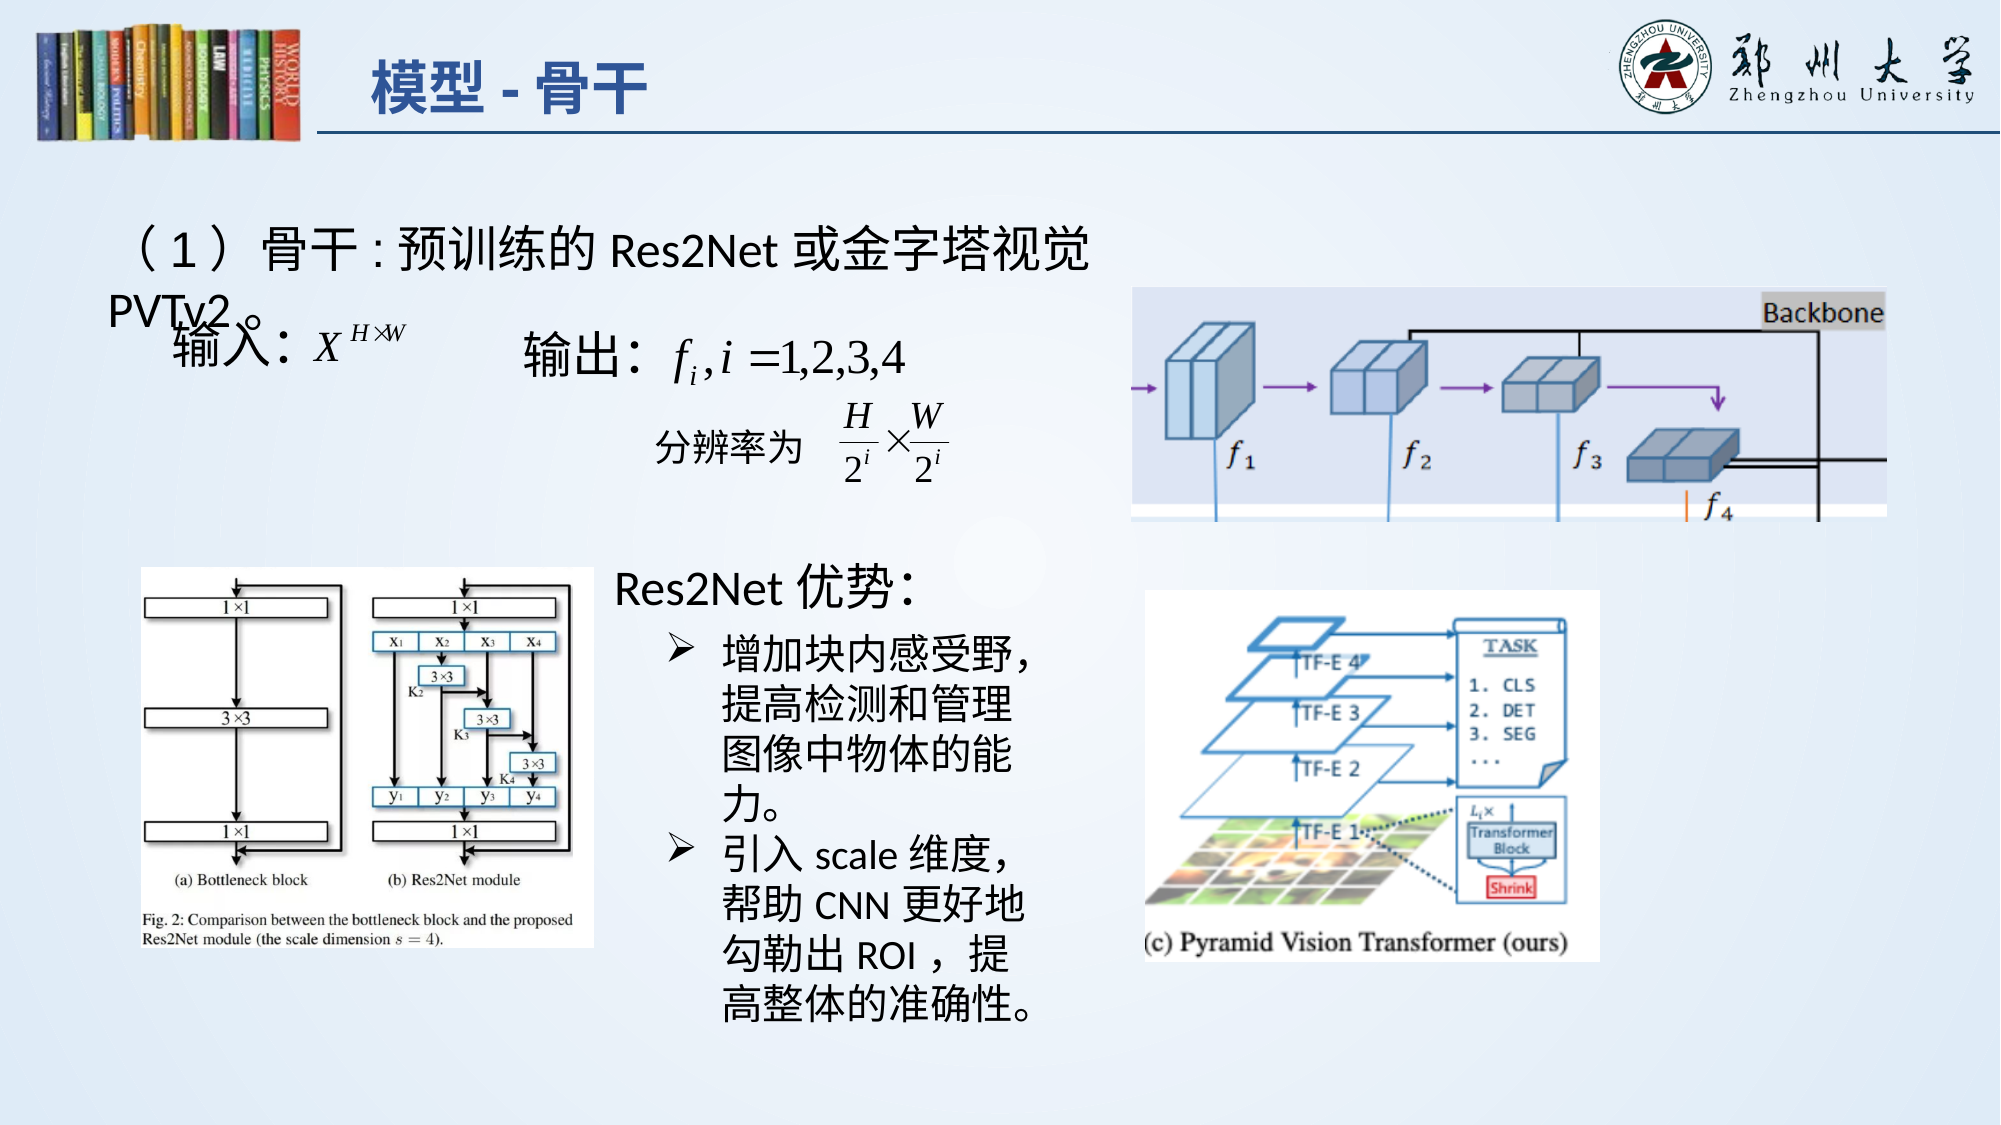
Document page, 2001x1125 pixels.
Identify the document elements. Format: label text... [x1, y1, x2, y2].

picture [141, 567, 594, 948]
text_box 分辨率为 [640, 417, 833, 477]
picture [1599, 11, 1983, 123]
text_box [656, 324, 914, 398]
picture [1131, 286, 1887, 522]
picture [1145, 590, 1600, 962]
text_box Res2Net优势： [599, 548, 1086, 684]
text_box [833, 391, 955, 491]
picture [23, 0, 317, 173]
text_box 输出： [507, 316, 682, 391]
text_box 模型-骨干 [355, 43, 812, 129]
text_box （1）骨干:预训练的Res2Net或金字塔视觉PVTv2。 [93, 210, 1195, 346]
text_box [304, 314, 417, 369]
text_box 增加块内感受野，提高检测和管理图像中物体的能力。 引入scale维度，帮助CNN更好地勾勒出ROI，提高整体的准确性。 [650, 620, 1065, 1036]
text_box 输入： [156, 306, 331, 381]
